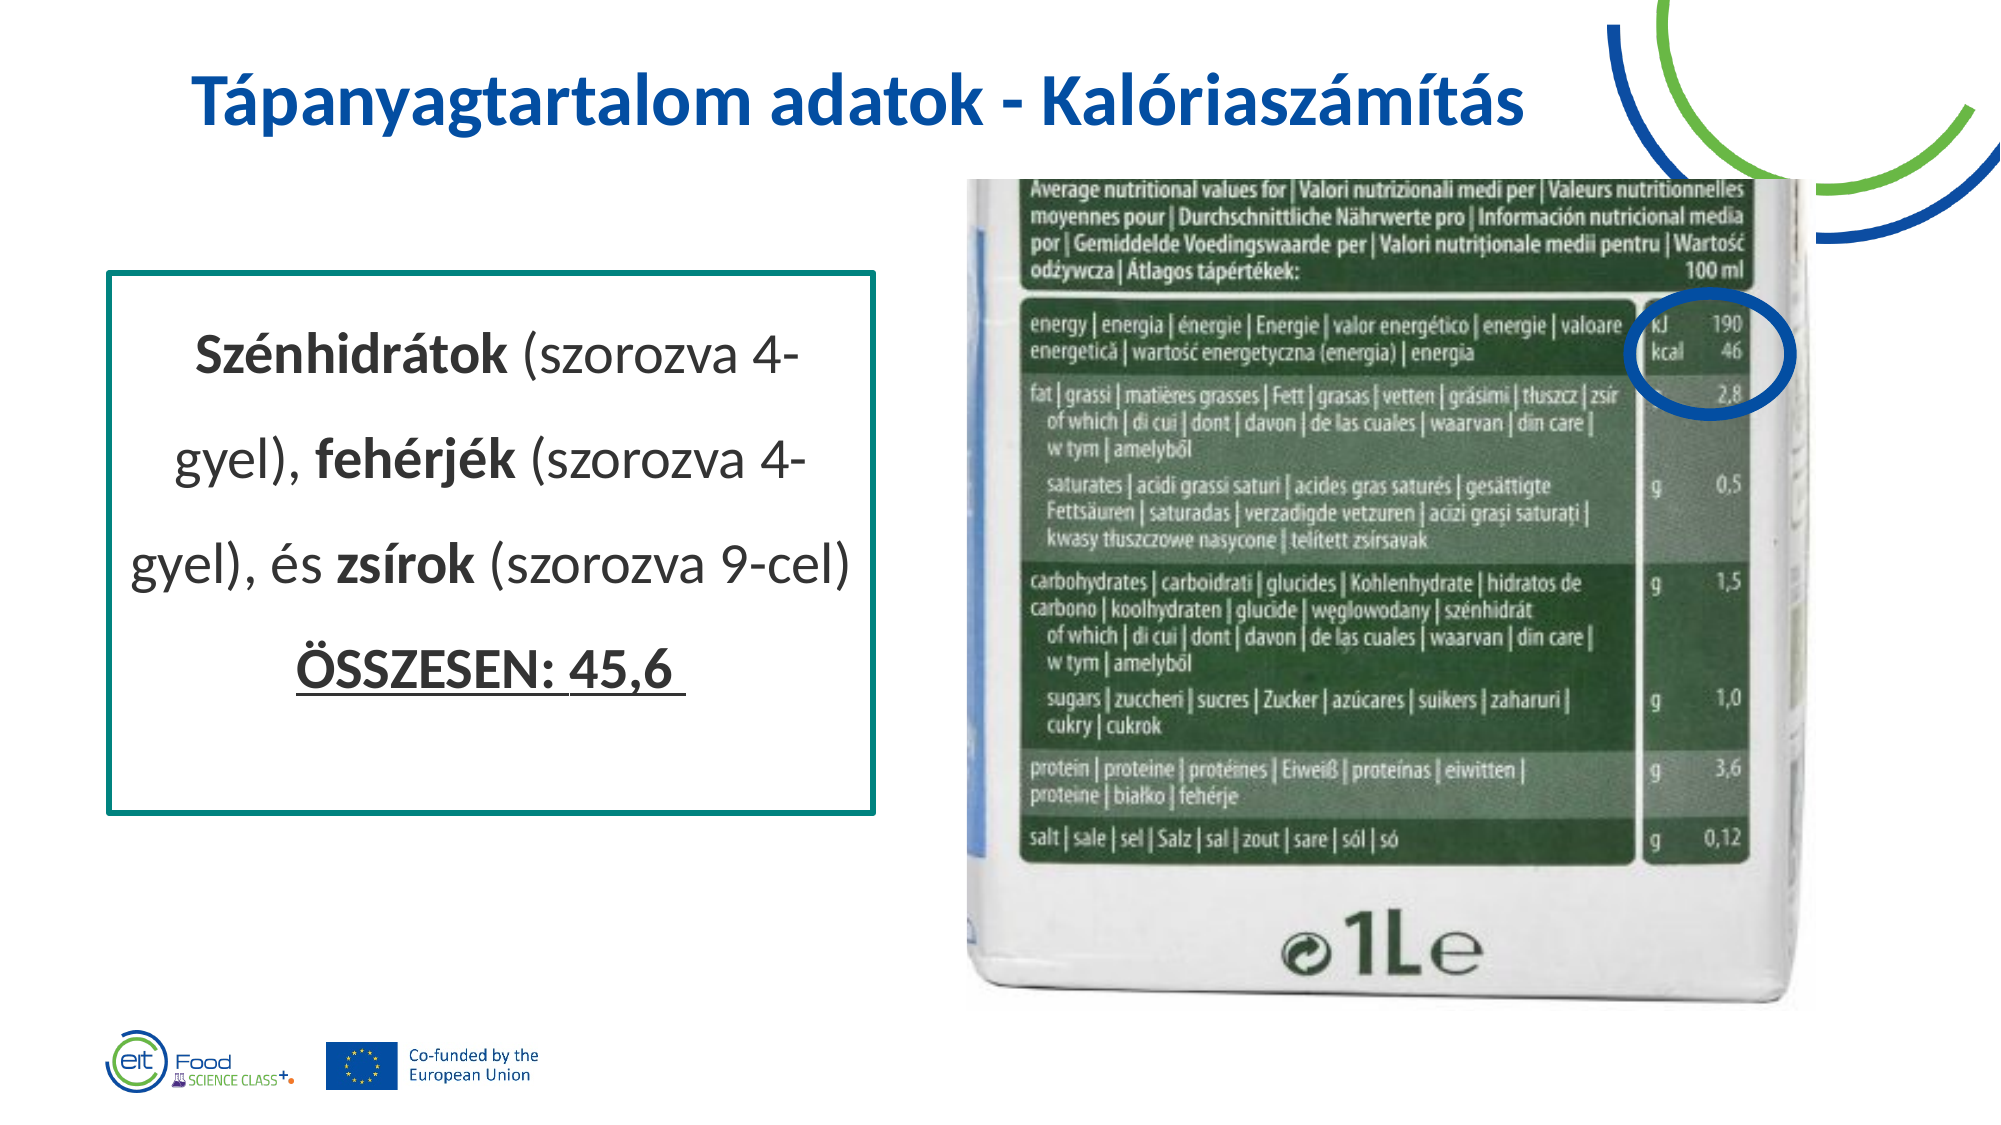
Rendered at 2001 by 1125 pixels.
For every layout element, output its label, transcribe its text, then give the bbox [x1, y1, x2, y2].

picture [326, 1042, 538, 1090]
picture [105, 1030, 294, 1093]
picture [966, 0, 2000, 1011]
list Tápanyagtartalom adatok - Kalóriaszámítás [150, 42, 1569, 114]
text_box Szénhidrátok (szorozva 4-gyel), fehérjék (szorozva 4-gyel), és zsírok (szorozva 9-cel) ÖSSZESEN: 45,6 [109, 273, 874, 813]
